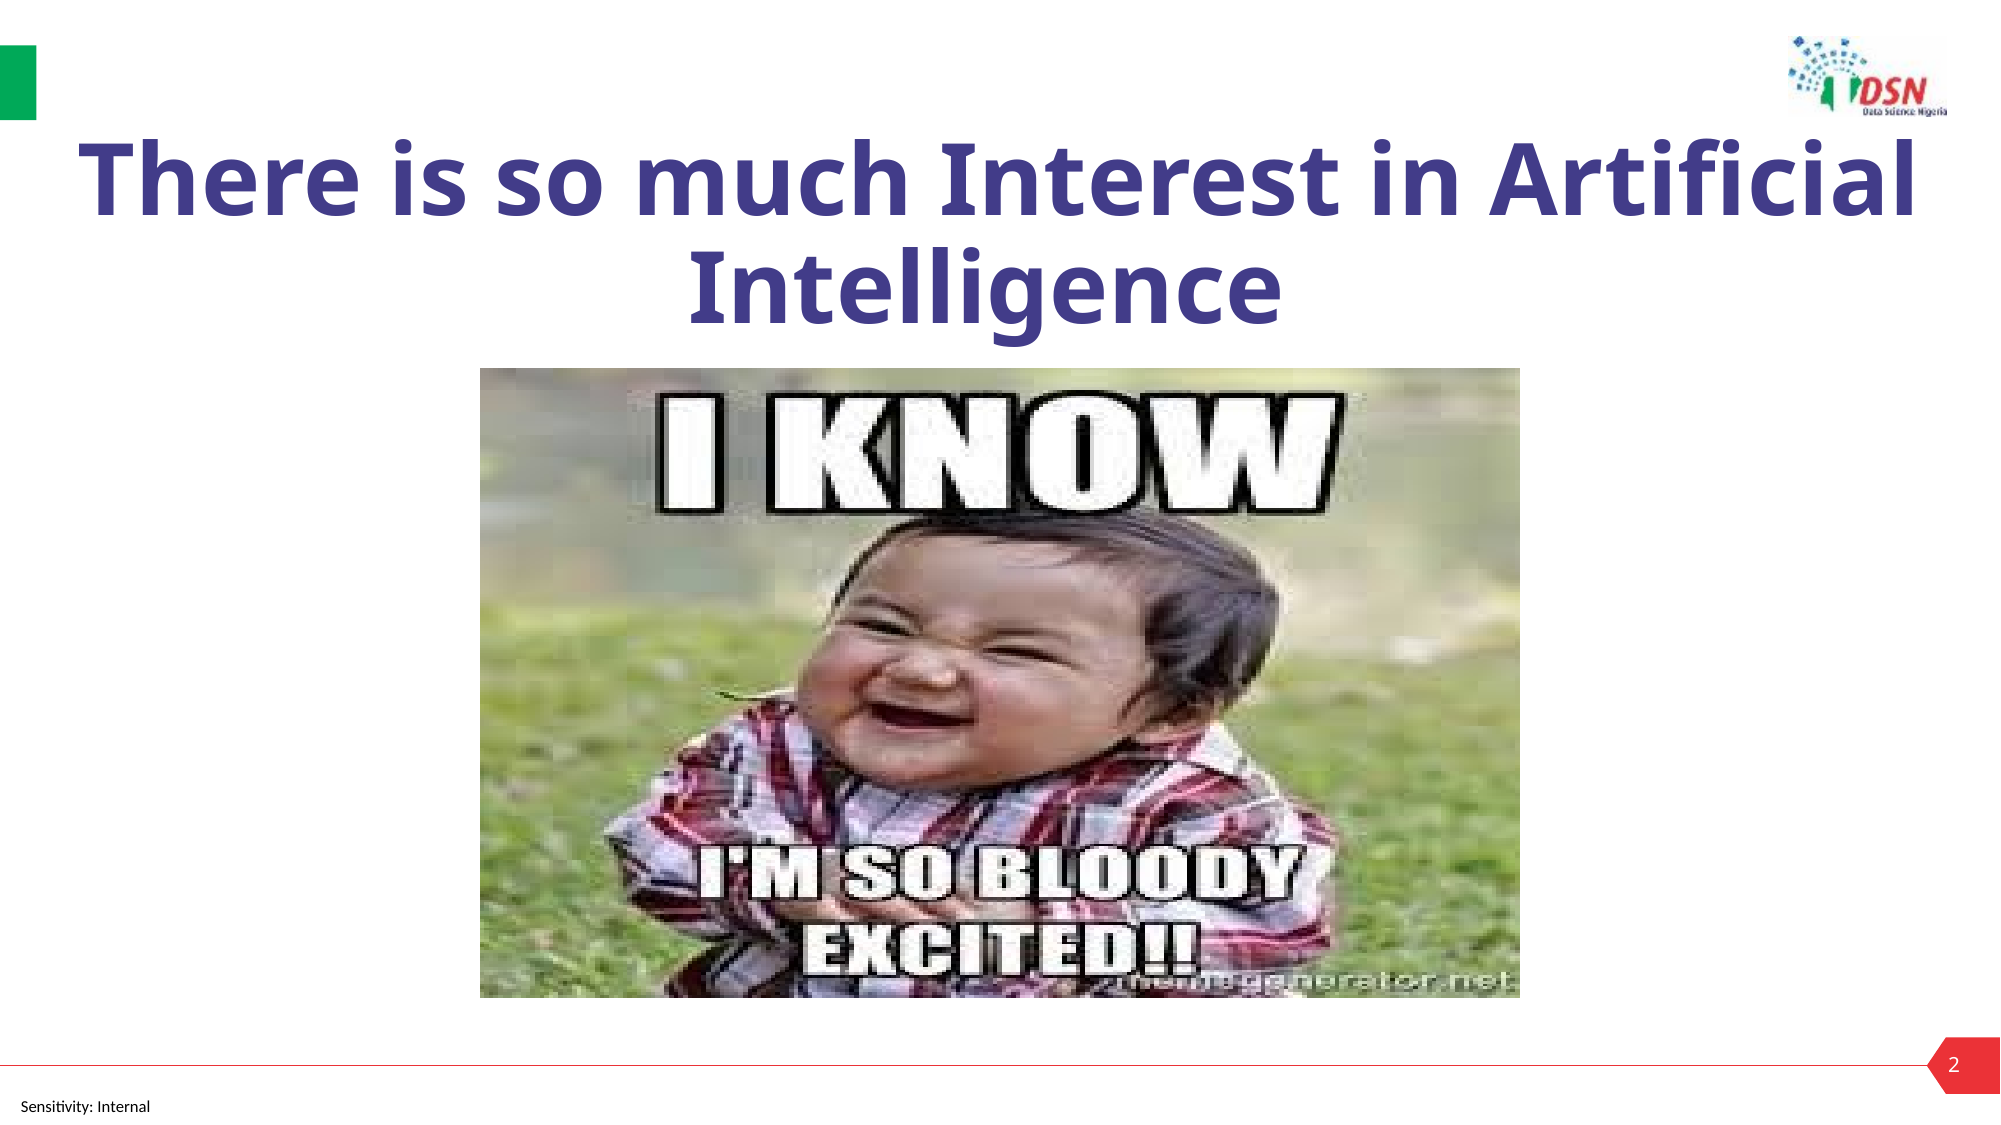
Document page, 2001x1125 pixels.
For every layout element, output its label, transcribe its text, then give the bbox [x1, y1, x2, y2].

picture [1788, 36, 1947, 117]
title There is so much Interest in Artificial Intelligence [53, 127, 1947, 349]
picture [480, 368, 1520, 998]
